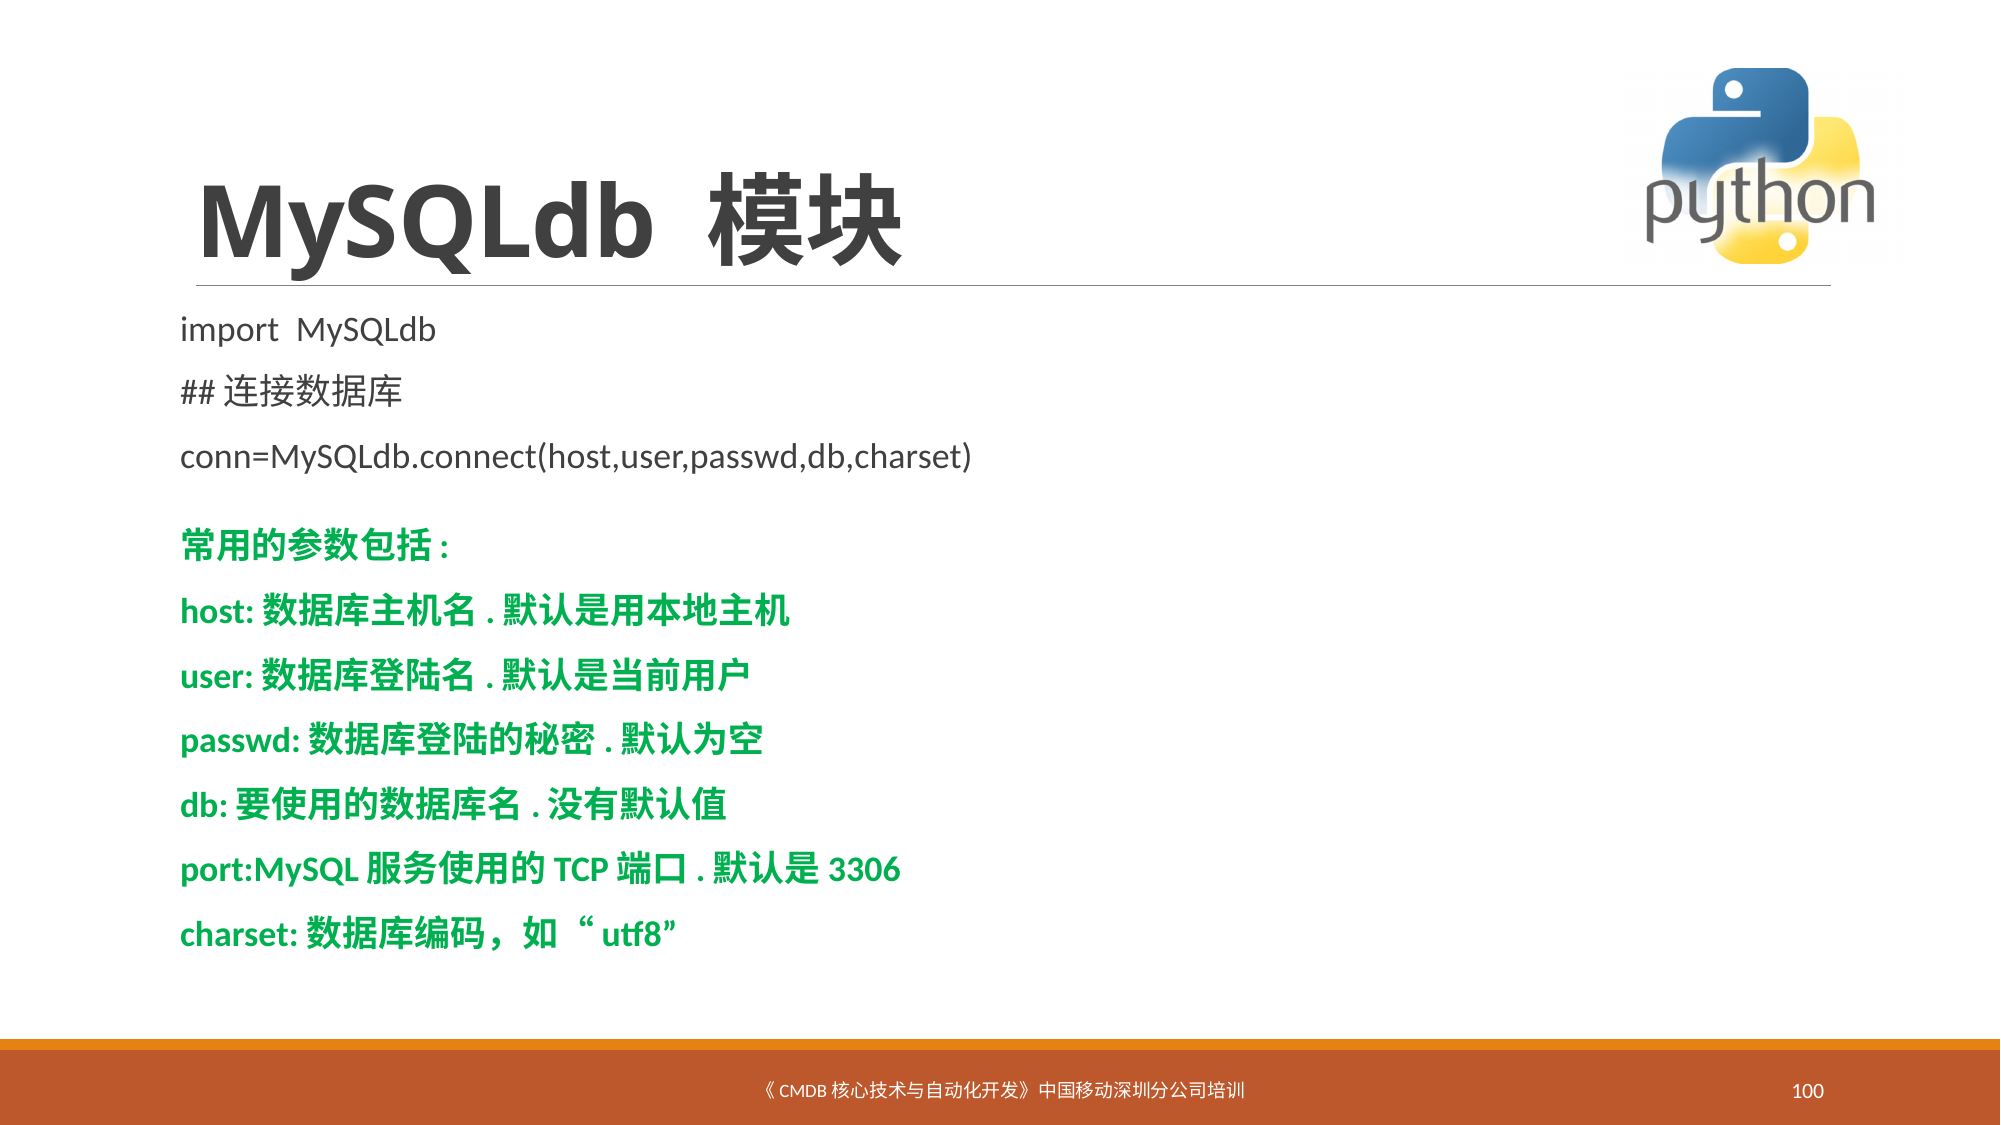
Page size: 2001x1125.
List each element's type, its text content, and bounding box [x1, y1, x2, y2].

picture [1616, 68, 1906, 264]
footer 《CMDB核心技术与自动化开发》中国移动深圳分公司培训 [604, 1059, 1396, 1120]
list import MySQLdb ##连接数据库 conn=MySQLdb.connect(host,user,passwd,db,charset) 常用的参数包括: host:数据库主机名.默认是用本地主机 user:数据库登陆名.默认是当前用户 passwd:数据库登陆的秘密.默认为空 db:要使用的数据库名.没有默认值 port:MySQL服务使用的TCP端口.默认是3306 charset:数据库编码，如“utf8” [180, 302, 1830, 963]
title MySQLdb 模块 [180, 47, 1830, 285]
slide_number 100 [1624, 1059, 1840, 1120]
